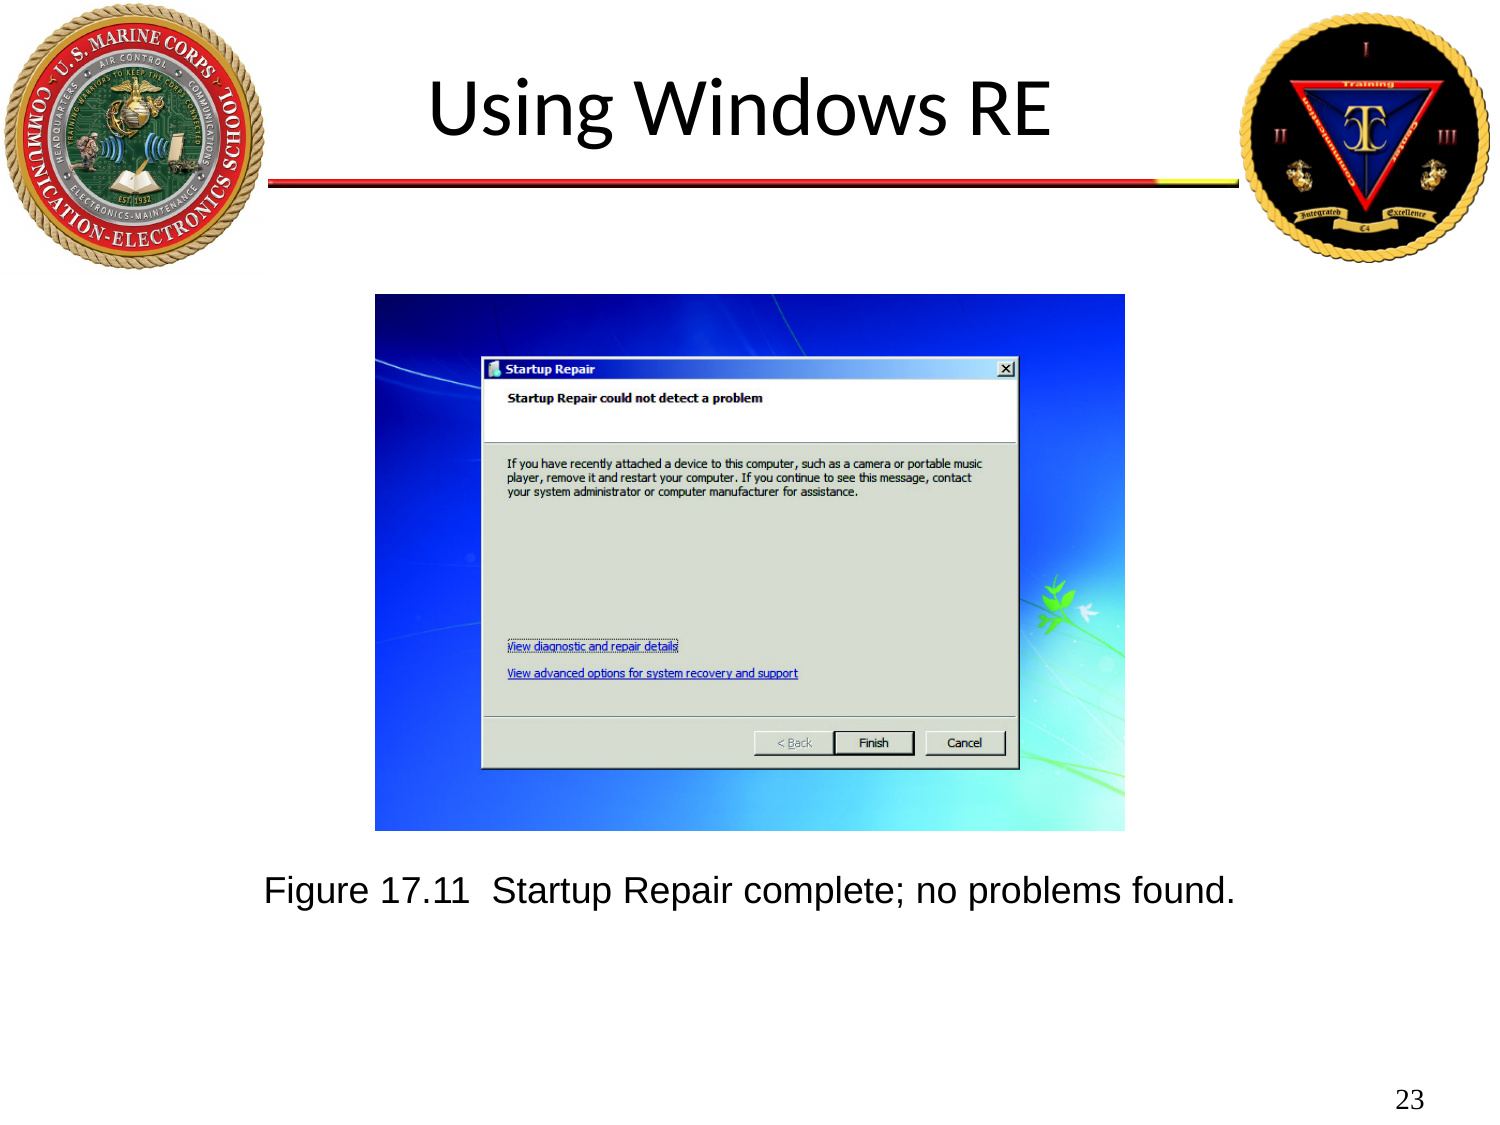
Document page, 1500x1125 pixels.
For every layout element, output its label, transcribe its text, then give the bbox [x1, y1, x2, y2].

picture [1239, 12, 1490, 263]
text_box Figure 17.11 Startup Repair complete; no problems found. [248, 862, 1252, 919]
picture [374, 294, 1126, 831]
picture [0, 0, 268, 274]
title Using Windows RE [75, 45, 1425, 233]
